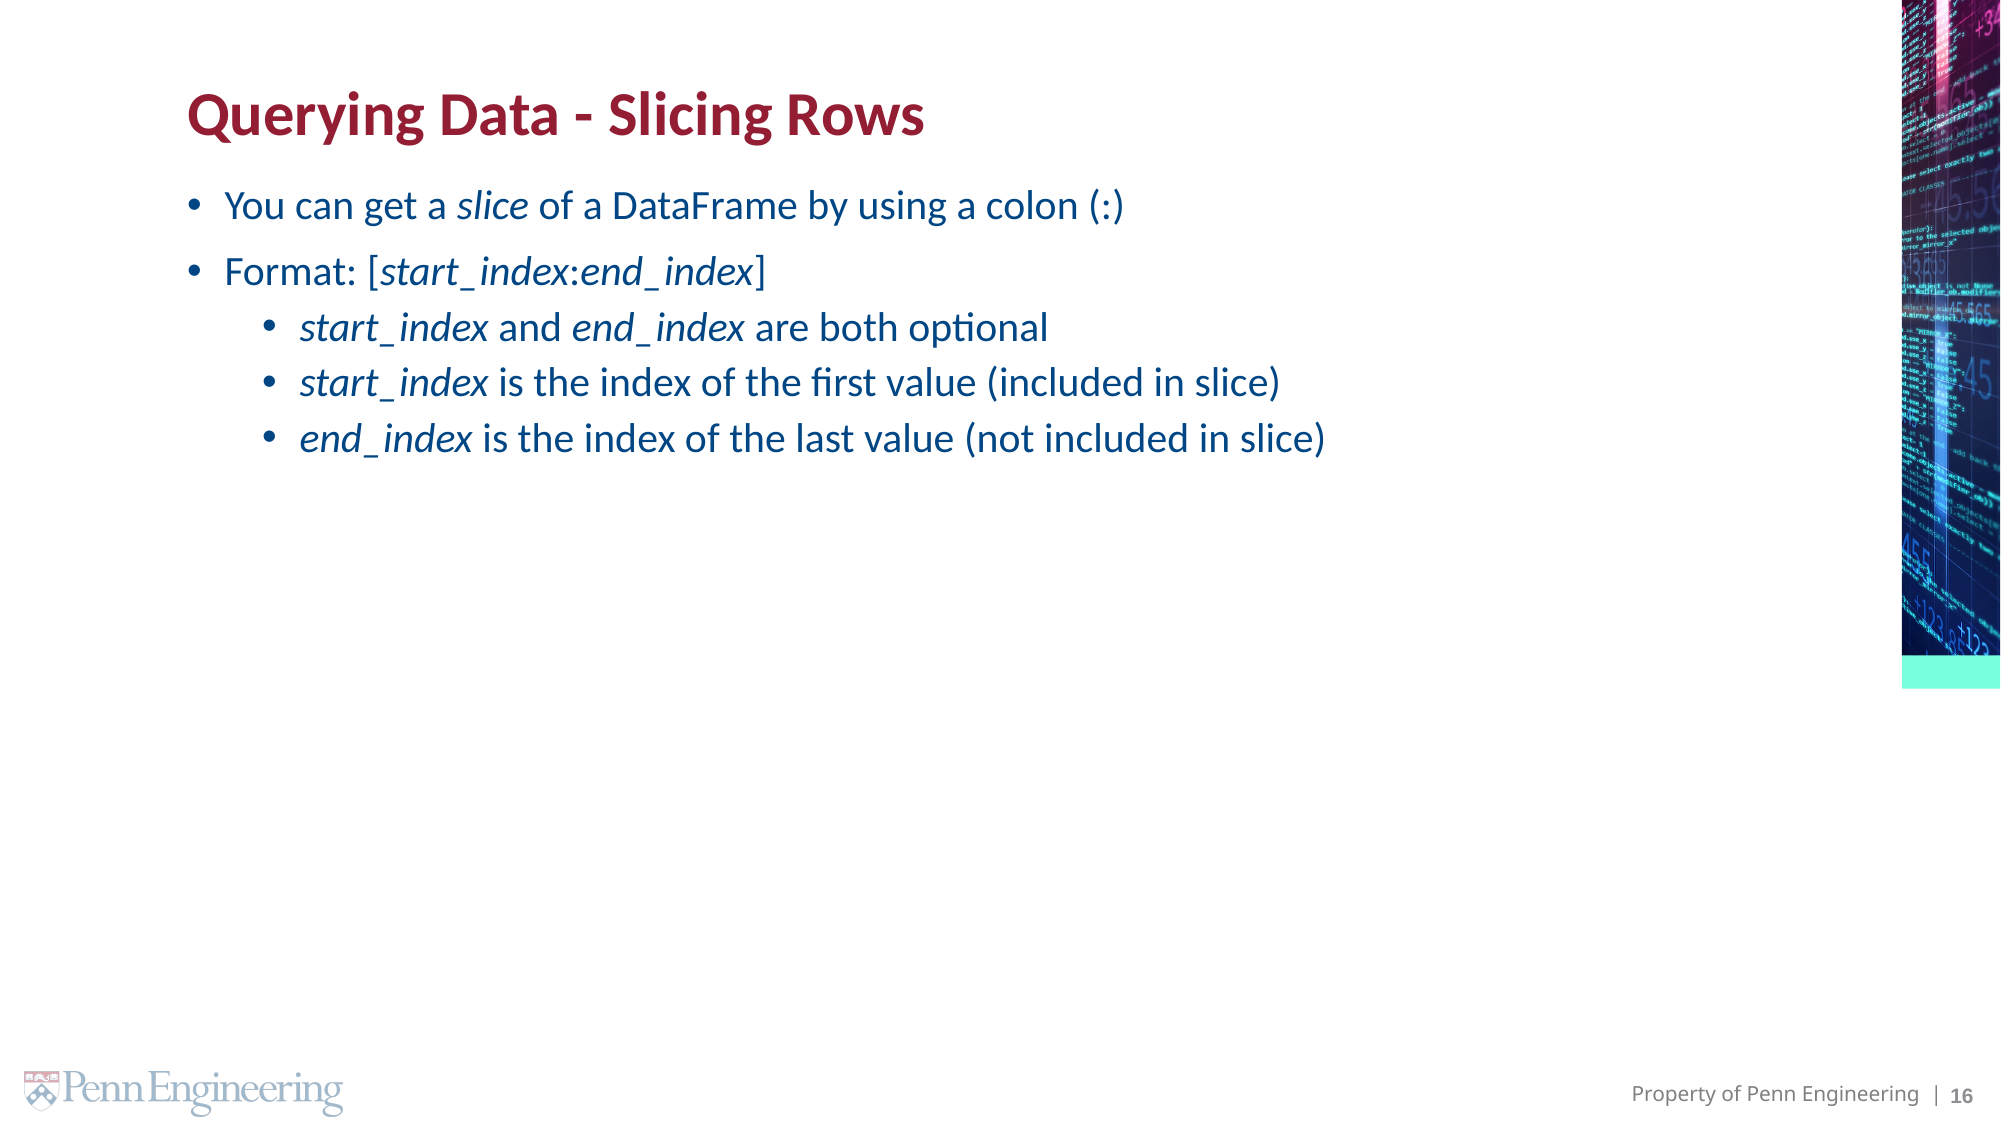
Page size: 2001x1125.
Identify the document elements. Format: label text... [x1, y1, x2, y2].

picture [1901, 0, 2001, 655]
title Querying Data - Slicing Rows [187, 54, 1871, 176]
slide_number 16 [1935, 1065, 2000, 1125]
list You can get a slice of a DataFrame by using a colon (:) Format: [start_index:end_index] start_index and end_index are both optional start_index is the index of the first value (included in slice) end_index is the index of the last value (not included in slice) [187, 184, 1871, 868]
text_box [362, 275, 1638, 838]
